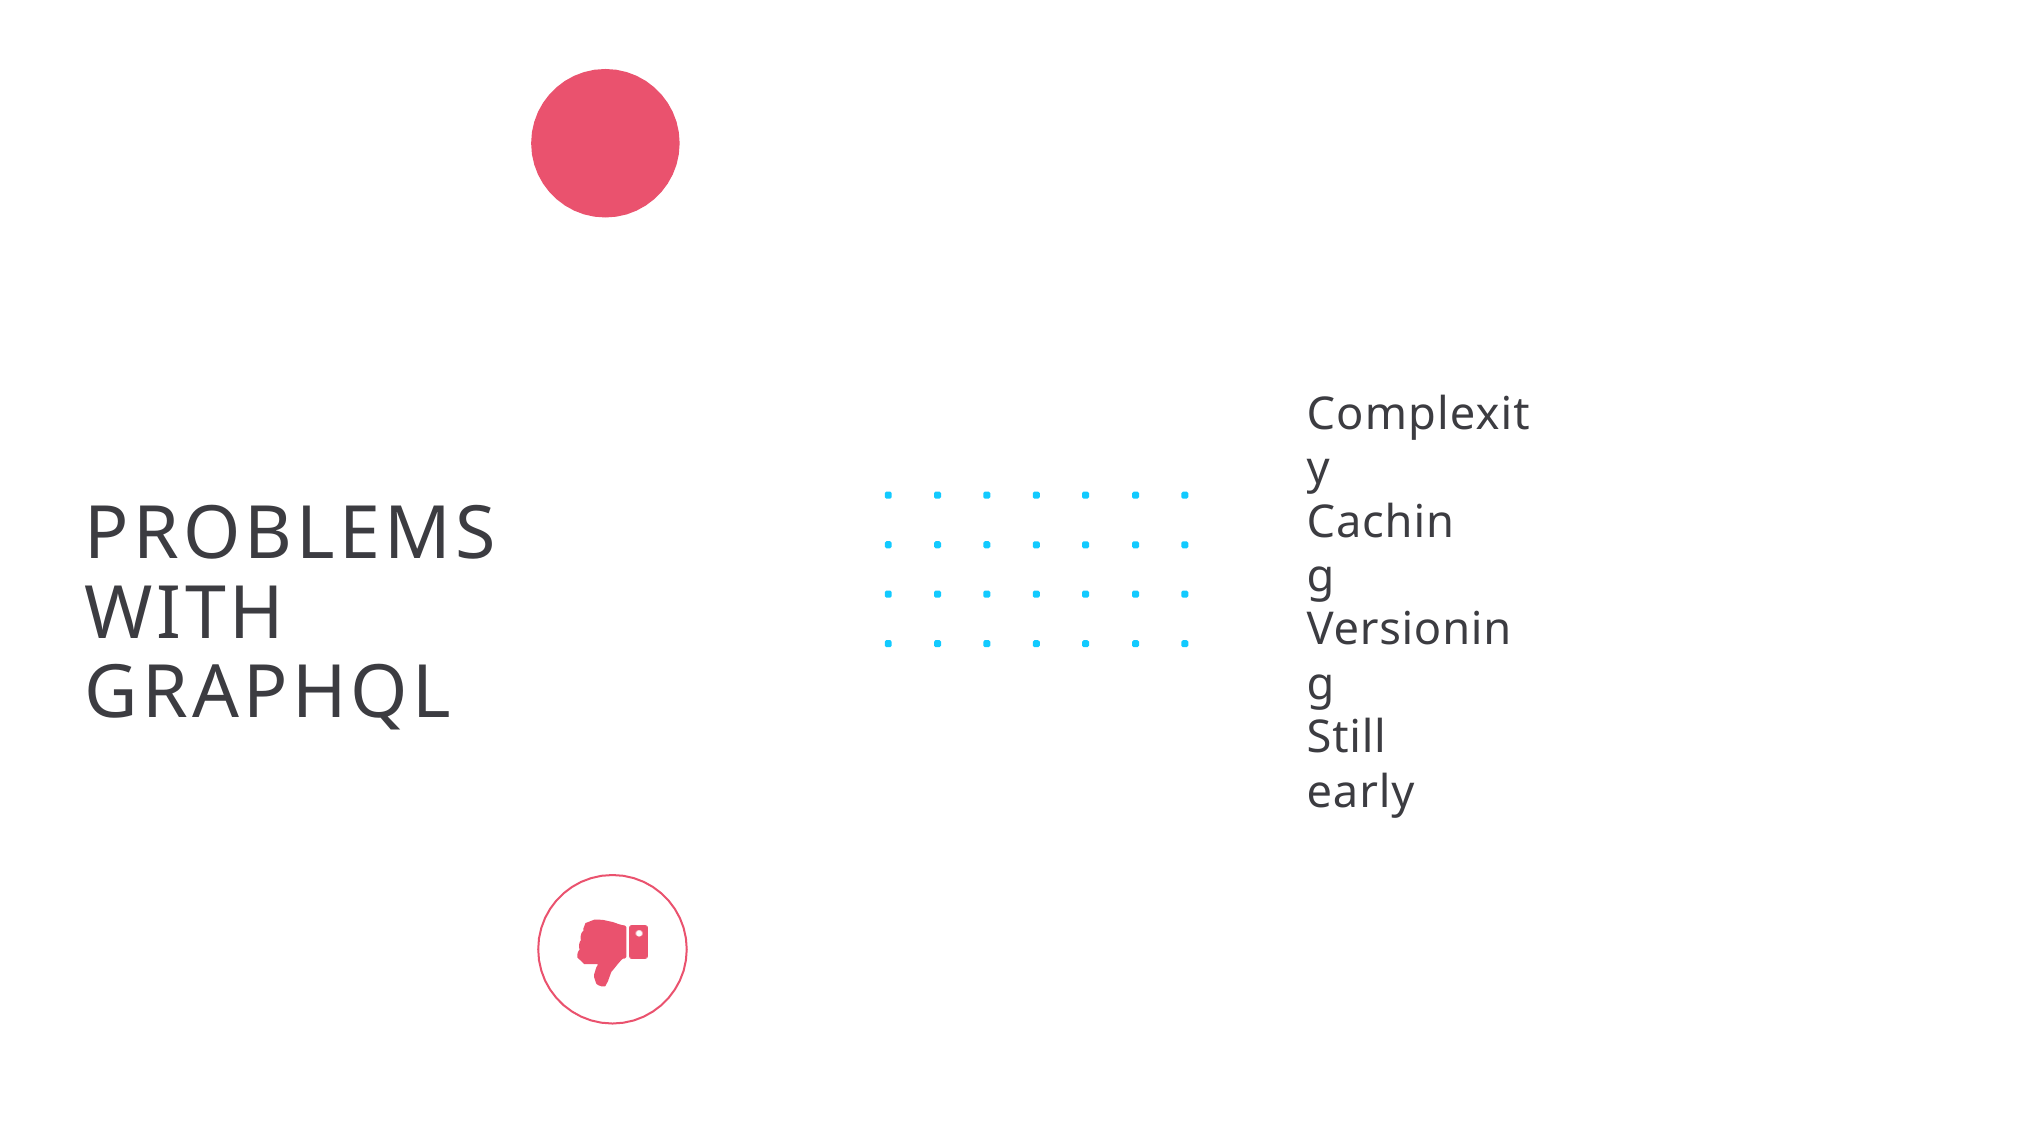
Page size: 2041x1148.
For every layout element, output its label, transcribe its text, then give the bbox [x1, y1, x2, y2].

text_box [1032, 541, 1040, 549]
text_box [1181, 491, 1189, 499]
text_box [1181, 590, 1189, 598]
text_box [441, 0, 1020, 1148]
text_box Still early [1303, 704, 1506, 816]
text_box [1181, 541, 1189, 549]
text_box [1132, 541, 1140, 549]
text_box [1082, 491, 1090, 499]
text_box [1082, 541, 1090, 549]
text_box Complexity [1303, 381, 1540, 493]
text_box [1132, 640, 1140, 648]
text_box [1032, 491, 1040, 499]
text_box [1132, 590, 1140, 598]
text_box [1082, 590, 1090, 598]
text_box PROBLEMS WITH GRAPHQL [82, 480, 441, 733]
text_box Versioning [1303, 596, 1527, 709]
text_box [1082, 640, 1090, 648]
text_box [1032, 590, 1040, 598]
text_box [1132, 491, 1140, 499]
text_box [1032, 640, 1040, 648]
text_box [1181, 640, 1189, 648]
text_box Caching [1303, 489, 1475, 596]
